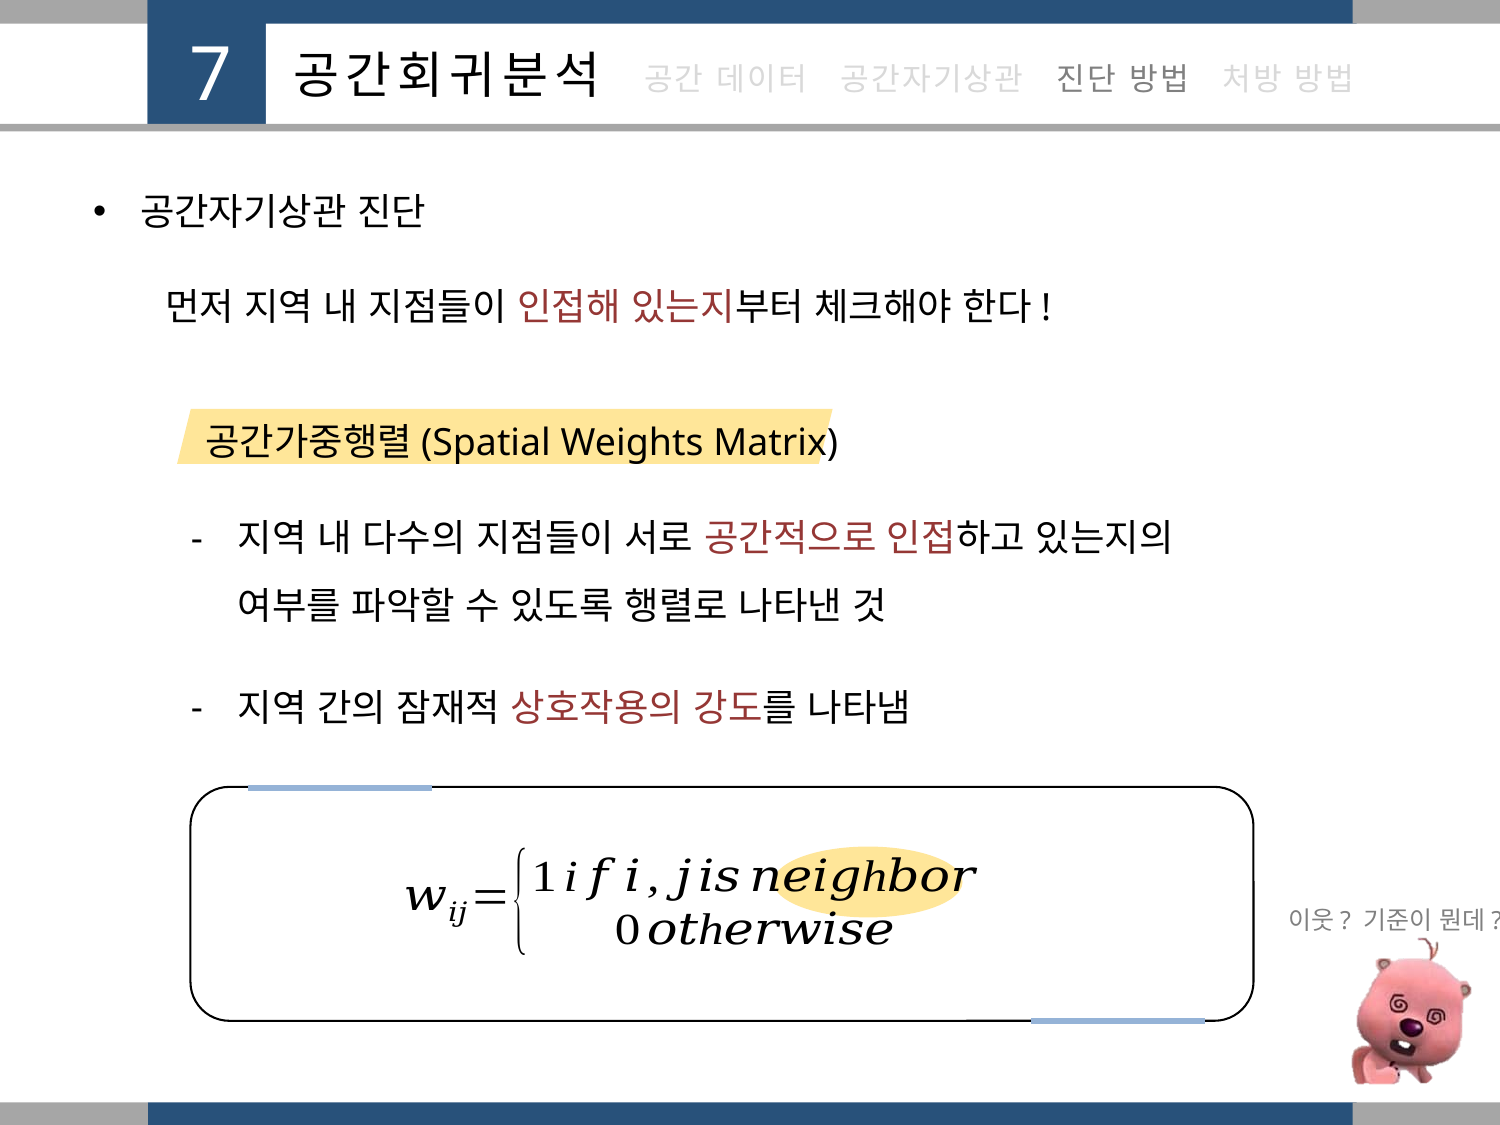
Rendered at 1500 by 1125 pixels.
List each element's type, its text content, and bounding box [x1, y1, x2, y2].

text_box 이웃? 기준이 뭔데? [1273, 881, 1500, 942]
text_box 공간가중행렬(Spatial Weights Matrix) [190, 388, 889, 471]
text_box 먼저 지역 내 지점들이 인접해 있는지부터 체크해야 한다! [150, 252, 1274, 335]
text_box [190, 786, 1254, 1022]
text_box 지역 간의 잠재적 상호작용의 강도를 나타냄 [176, 653, 1299, 737]
text_box 지역 내 다수의 지점들이 서로 공간적으로 인접하고 있는지의 여부를 파악할 수 있도록 행렬로 나타낸 것 [176, 484, 1299, 635]
text_box [175, 407, 190, 466]
text_box 공간자기상관 진단 [78, 180, 1307, 241]
picture [1317, 917, 1500, 1103]
